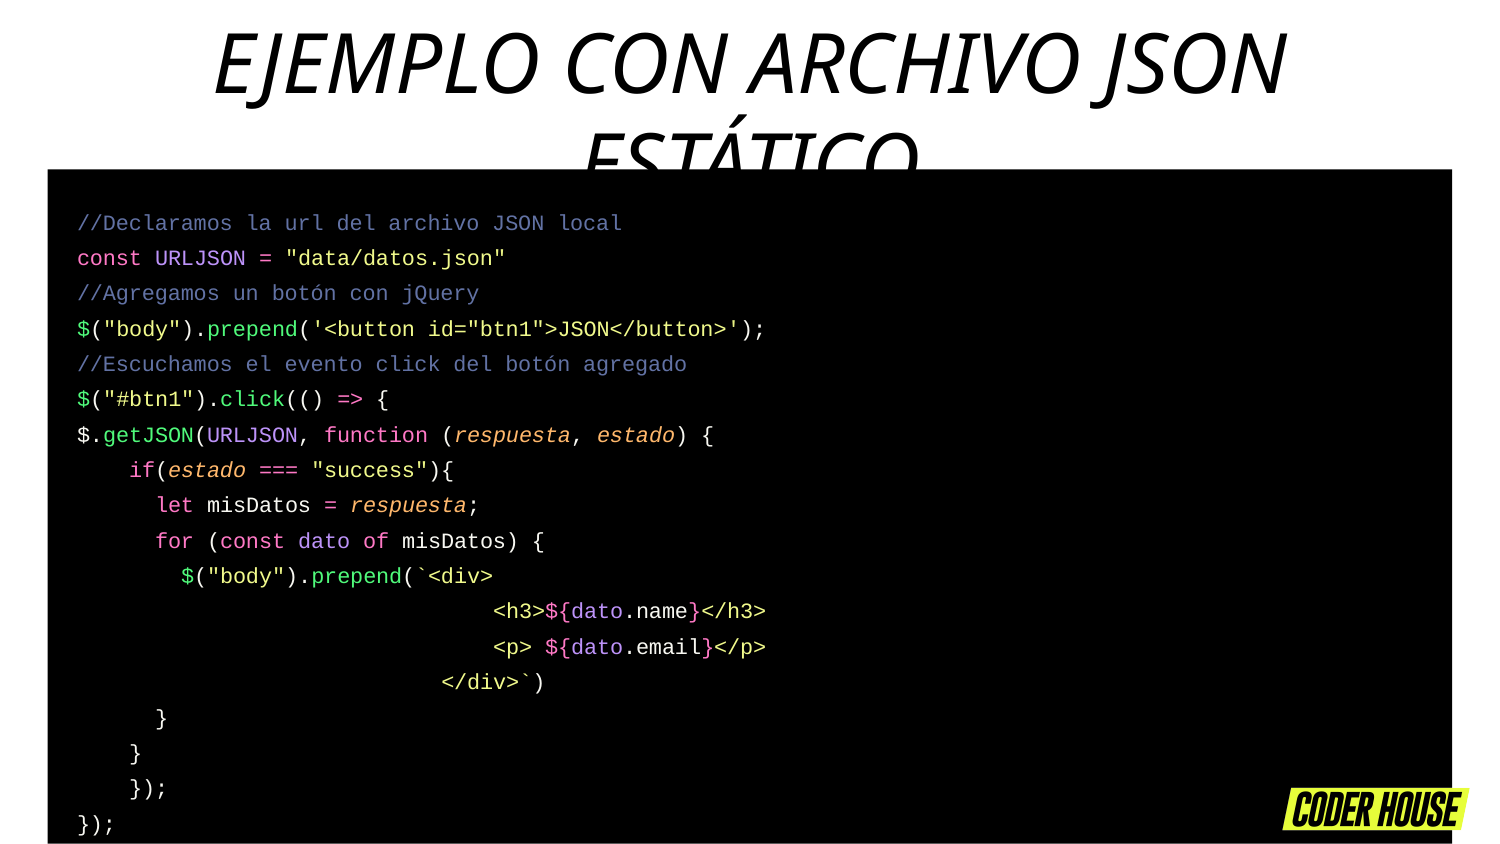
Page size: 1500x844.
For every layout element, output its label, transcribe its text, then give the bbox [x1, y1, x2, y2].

picture [1278, 781, 1474, 837]
text_box //Declaramos la url del archivo JSON local const URLJSON = "data/datos.json" //Agregamos un botón con jQuery $("body").prepend('<button id="btn1">JSON</button>'); //Escuchamos el evento click del botón agregado $("#btn1").click(() => { $.getJSON(URLJSON, function (respuesta, estado) { if(estado === "success"){ let misDatos = respuesta; for (const dato of misDatos) { $("body").prepend(`<div> <h3>${dato.name}</h3> <p> ${dato.email}</p> </div>`) } } }); }); [47, 169, 1453, 844]
text_box EJEMPLO CON ARCHIVO JSON ESTÁTICO [109, 28, 1391, 169]
